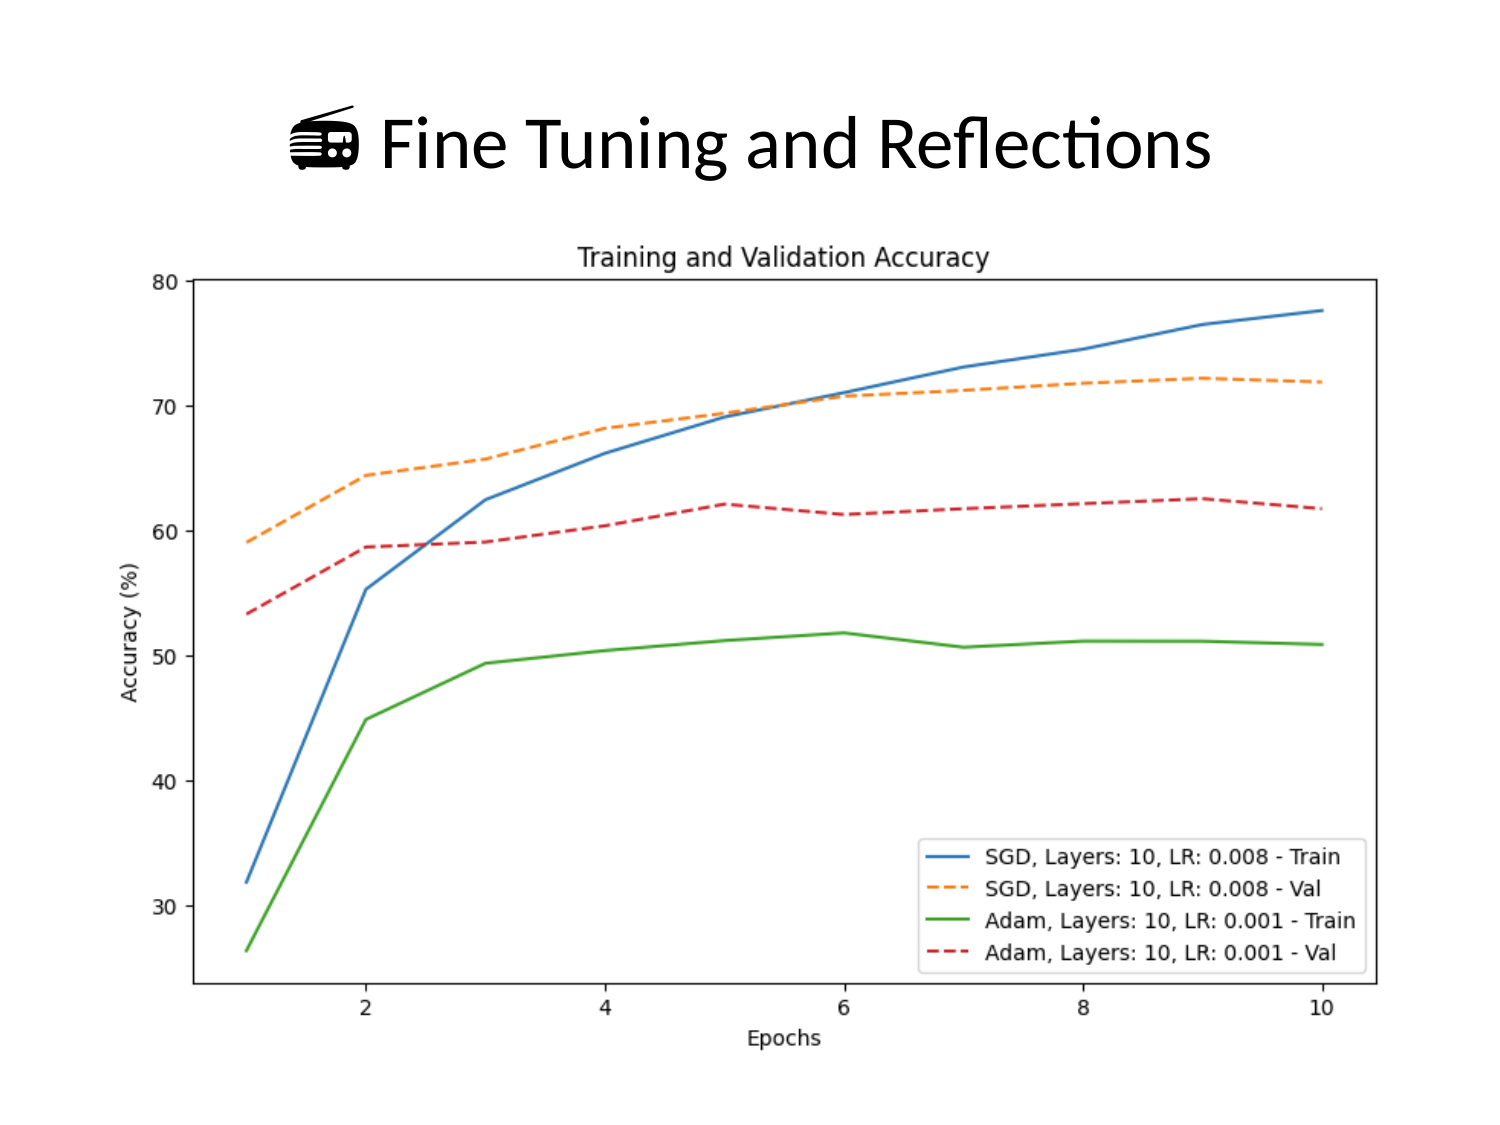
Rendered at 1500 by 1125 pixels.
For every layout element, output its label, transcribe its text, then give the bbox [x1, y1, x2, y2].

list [103, 232, 1426, 1058]
title 📻 Fine Tuning and Reflections [75, 45, 1425, 233]
